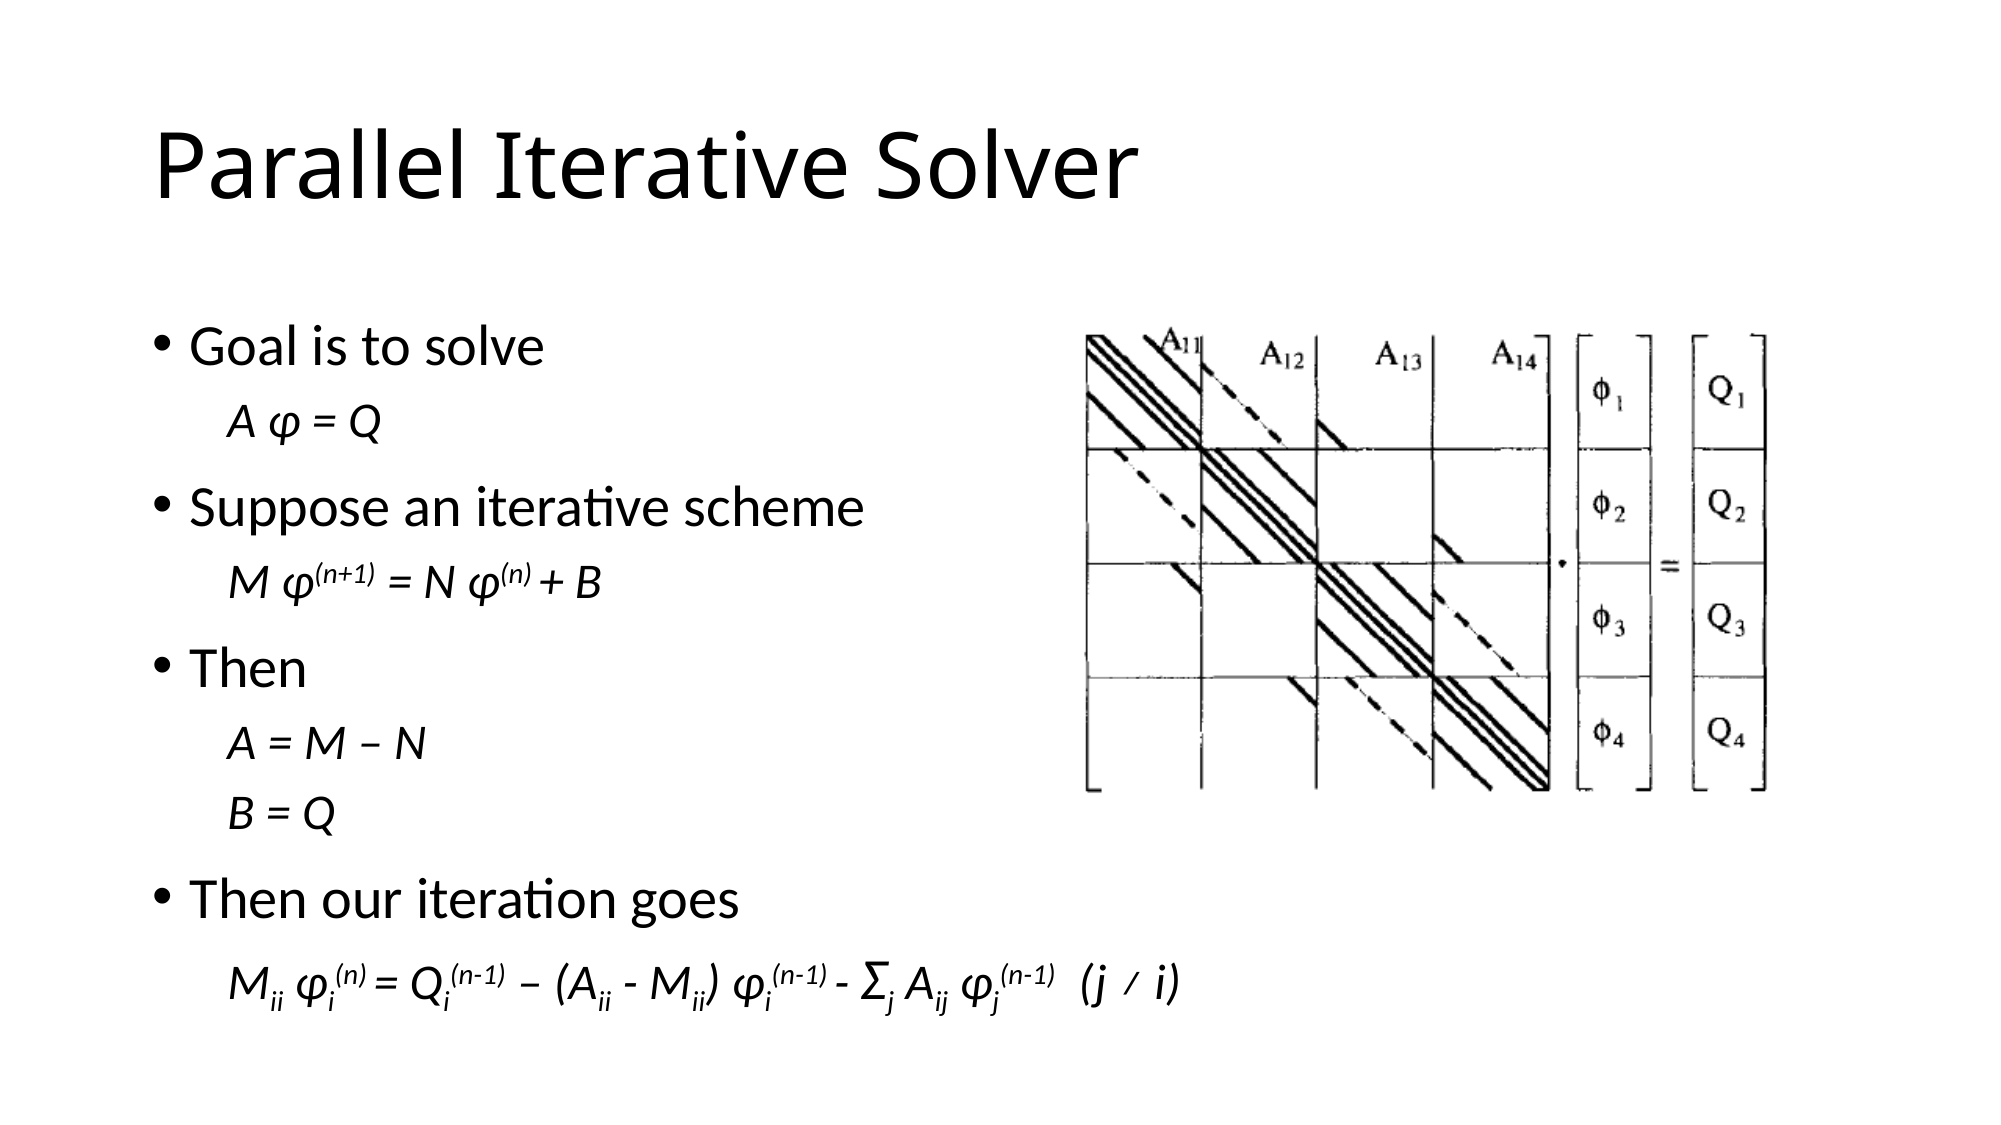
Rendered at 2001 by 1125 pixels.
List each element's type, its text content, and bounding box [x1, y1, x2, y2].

picture [1069, 320, 1789, 804]
list Goal is to solve A φ = Q Suppose an iterative scheme M φ(n+1) = N φ(n) + B Then A = M – N B = Q Then our iteration goes Mii φi(n) = Qi(n-1) – (Aii - Mii) φi(n-1) - Σj Aij φj(n-1) (j ≠ i) [137, 299, 1863, 1096]
title Parallel Iterative Solver [137, 59, 1863, 278]
